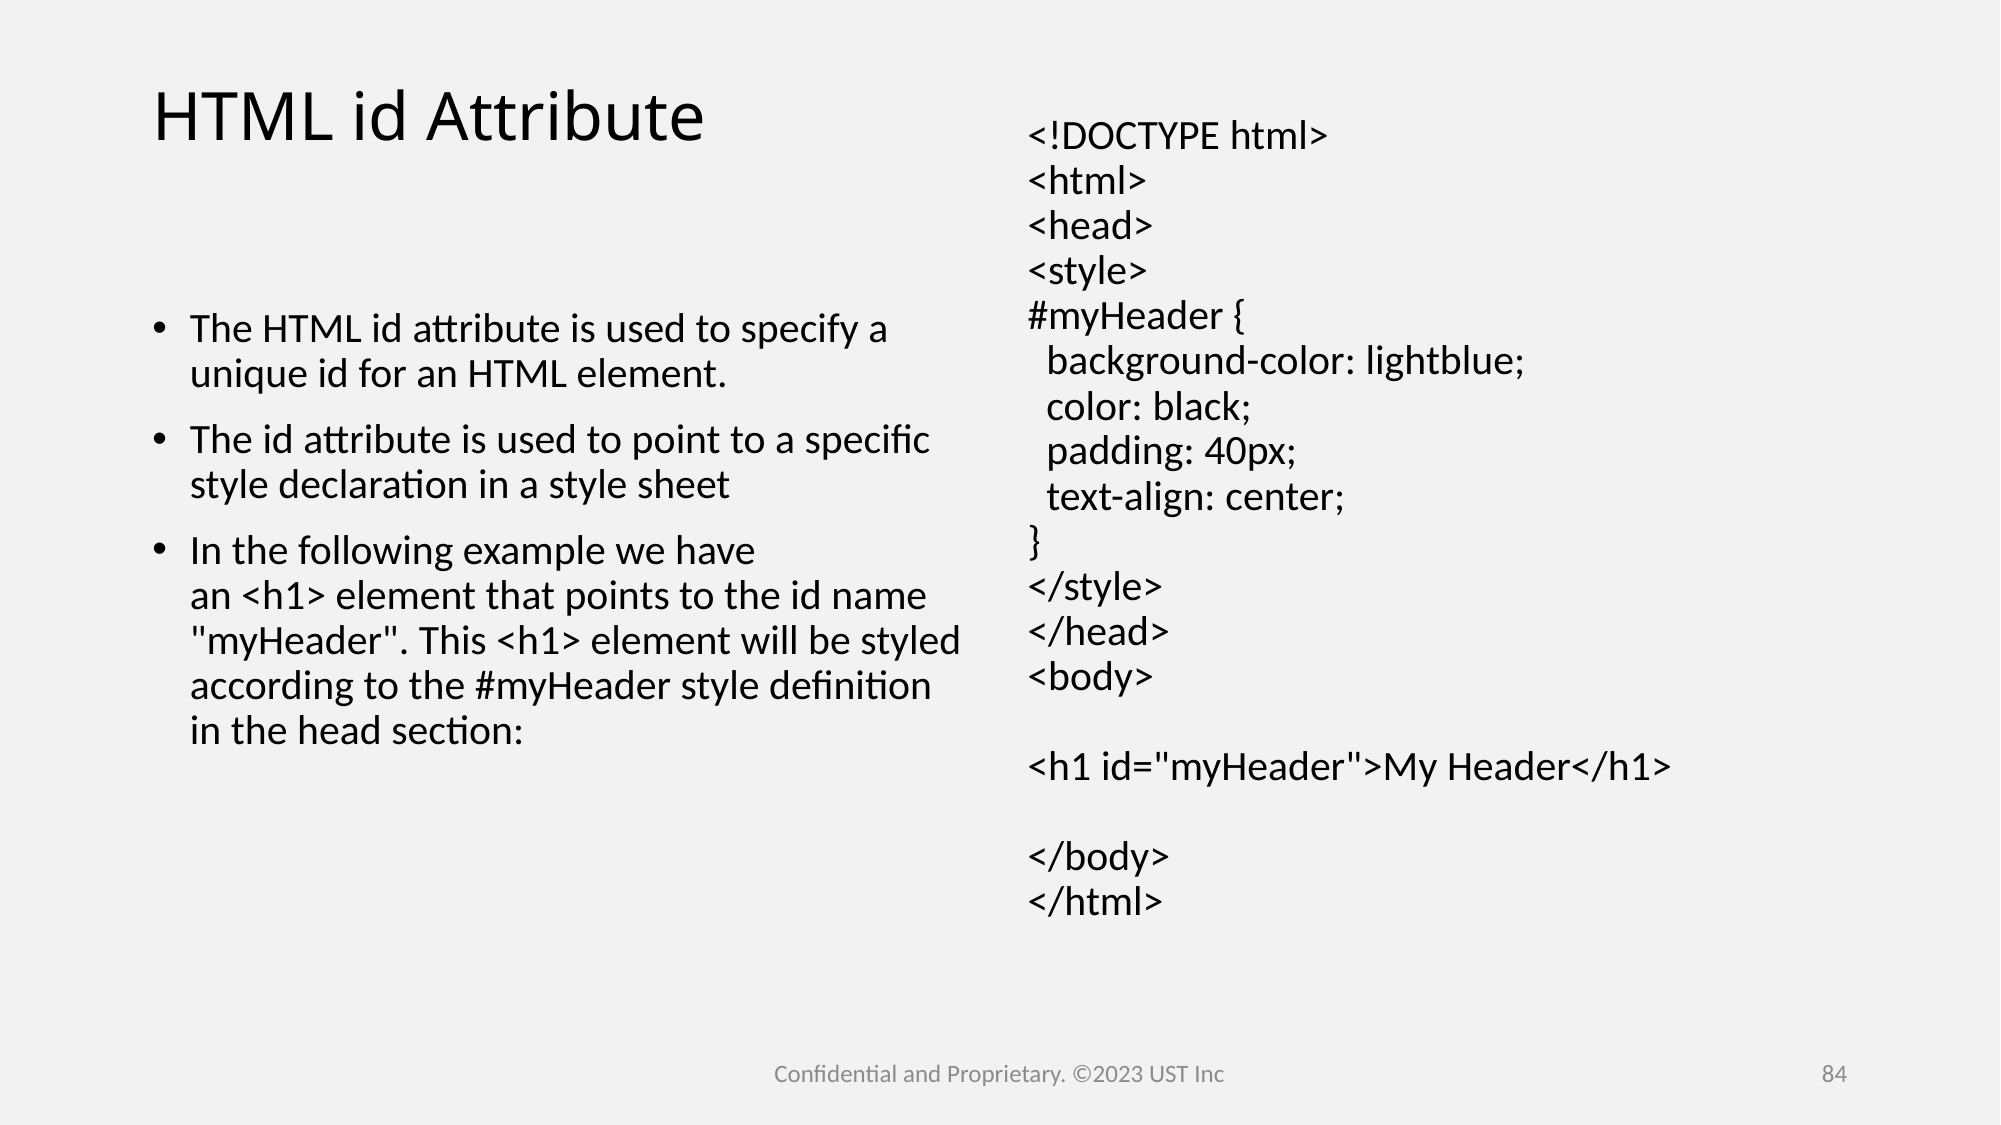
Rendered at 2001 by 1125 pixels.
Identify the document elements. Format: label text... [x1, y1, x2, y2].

footer Confidential and Proprietary. ©2023 UST Inc [662, 1042, 1338, 1103]
list <!DOCTYPE html> <html> <head> <style> #myHeader { background-color: lightblue; color: black; padding: 40px; text-align: center; } </style> </head> <body> <h1 id="myHeader">My Header</h1> </body> </html> [1012, 106, 1863, 1014]
title HTML id Attribute [137, 59, 1863, 278]
list The HTML id attribute is used to specify a unique id for an HTML element. The id attribute is used to point to a specific style declaration in a style sheet In the following example we have an <h1> element that points to the id name "myHeader". This <h1> element will be styled according to the #myHeader style definition in the head section: [137, 299, 988, 1014]
slide_number 84 [1412, 1042, 1863, 1103]
